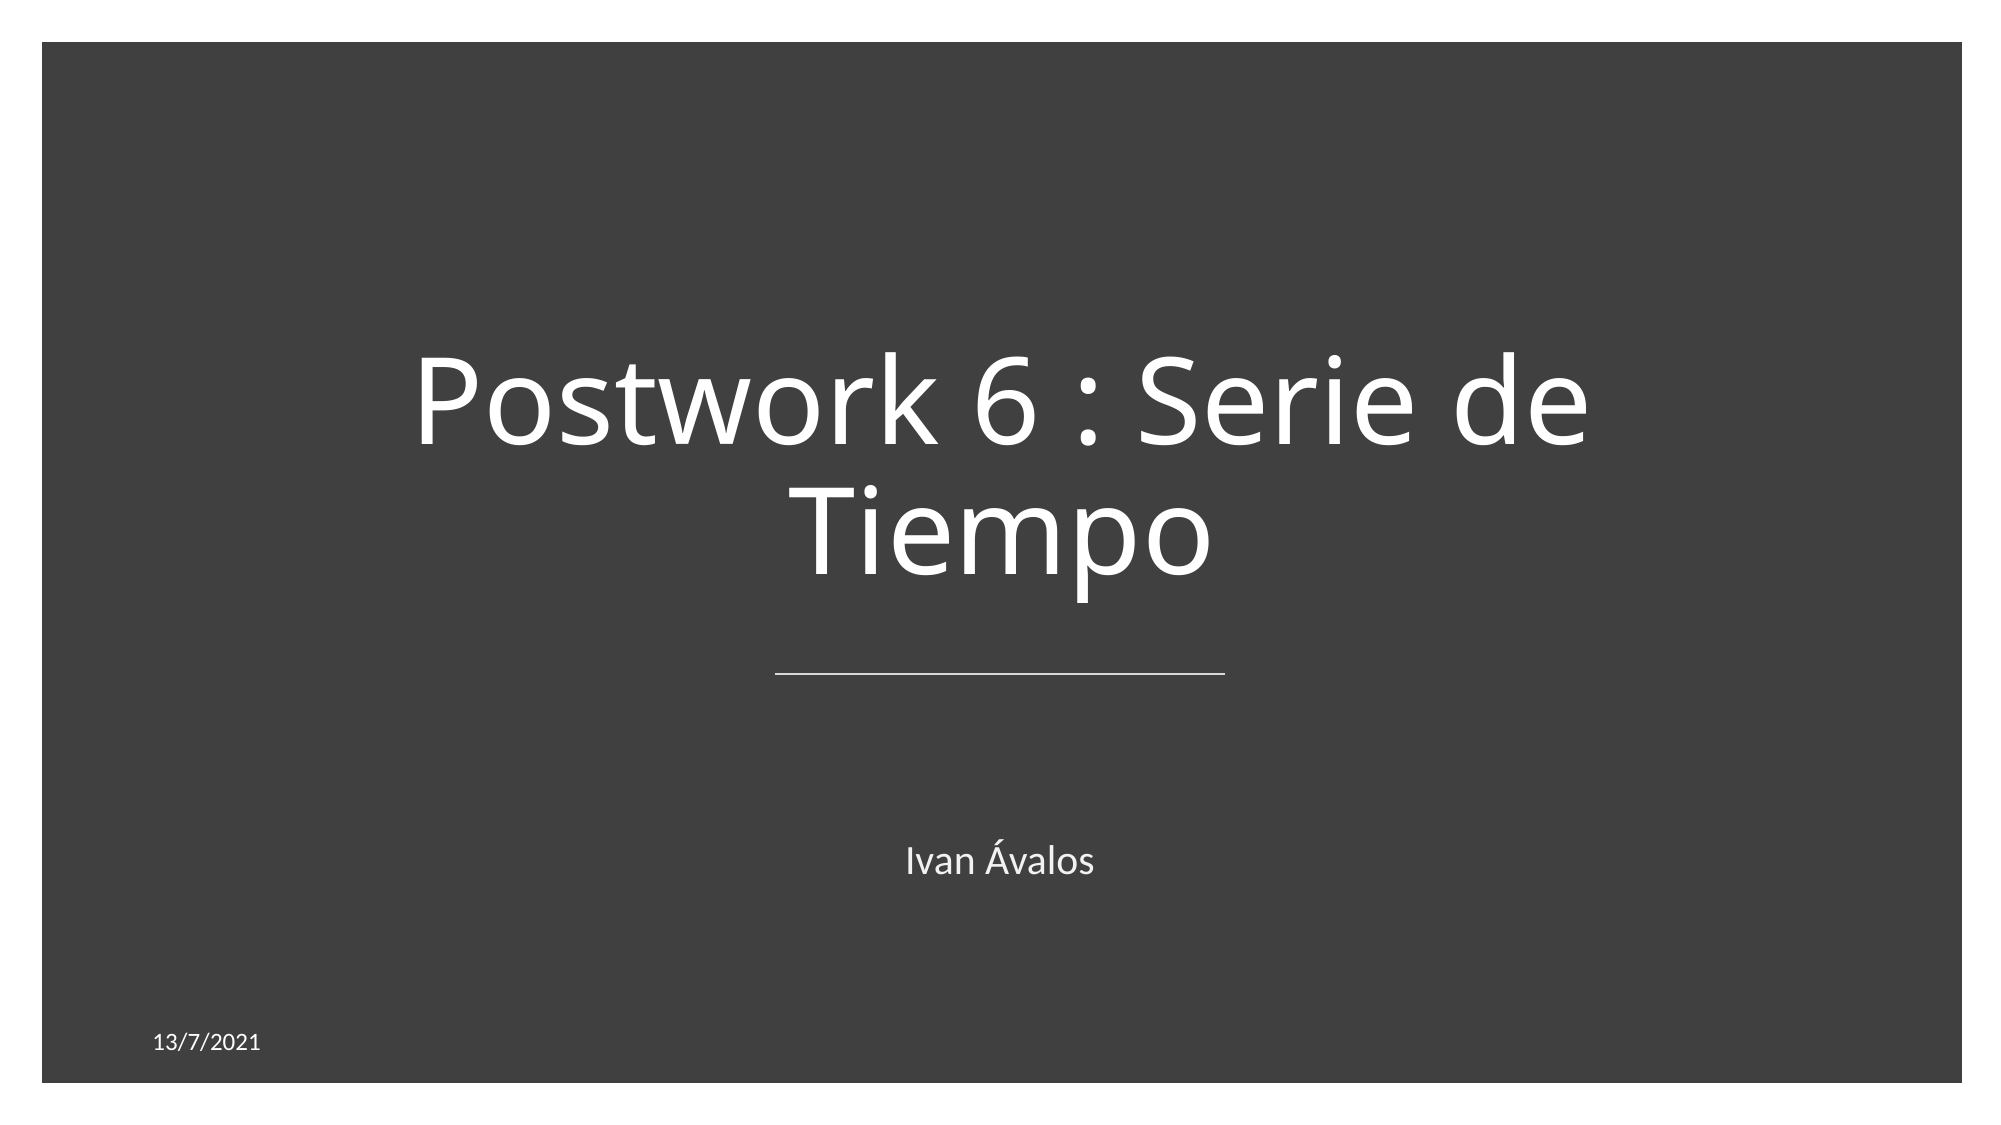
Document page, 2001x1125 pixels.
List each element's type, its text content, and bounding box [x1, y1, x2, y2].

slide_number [137, 1010, 588, 1071]
title Postwork 6 : Serie de Tiempo [252, 142, 1752, 609]
subtitle Ivan Ávalos [249, 732, 1750, 995]
text_box [0, 0, 2000, 1125]
text_box [52, 52, 1952, 1073]
